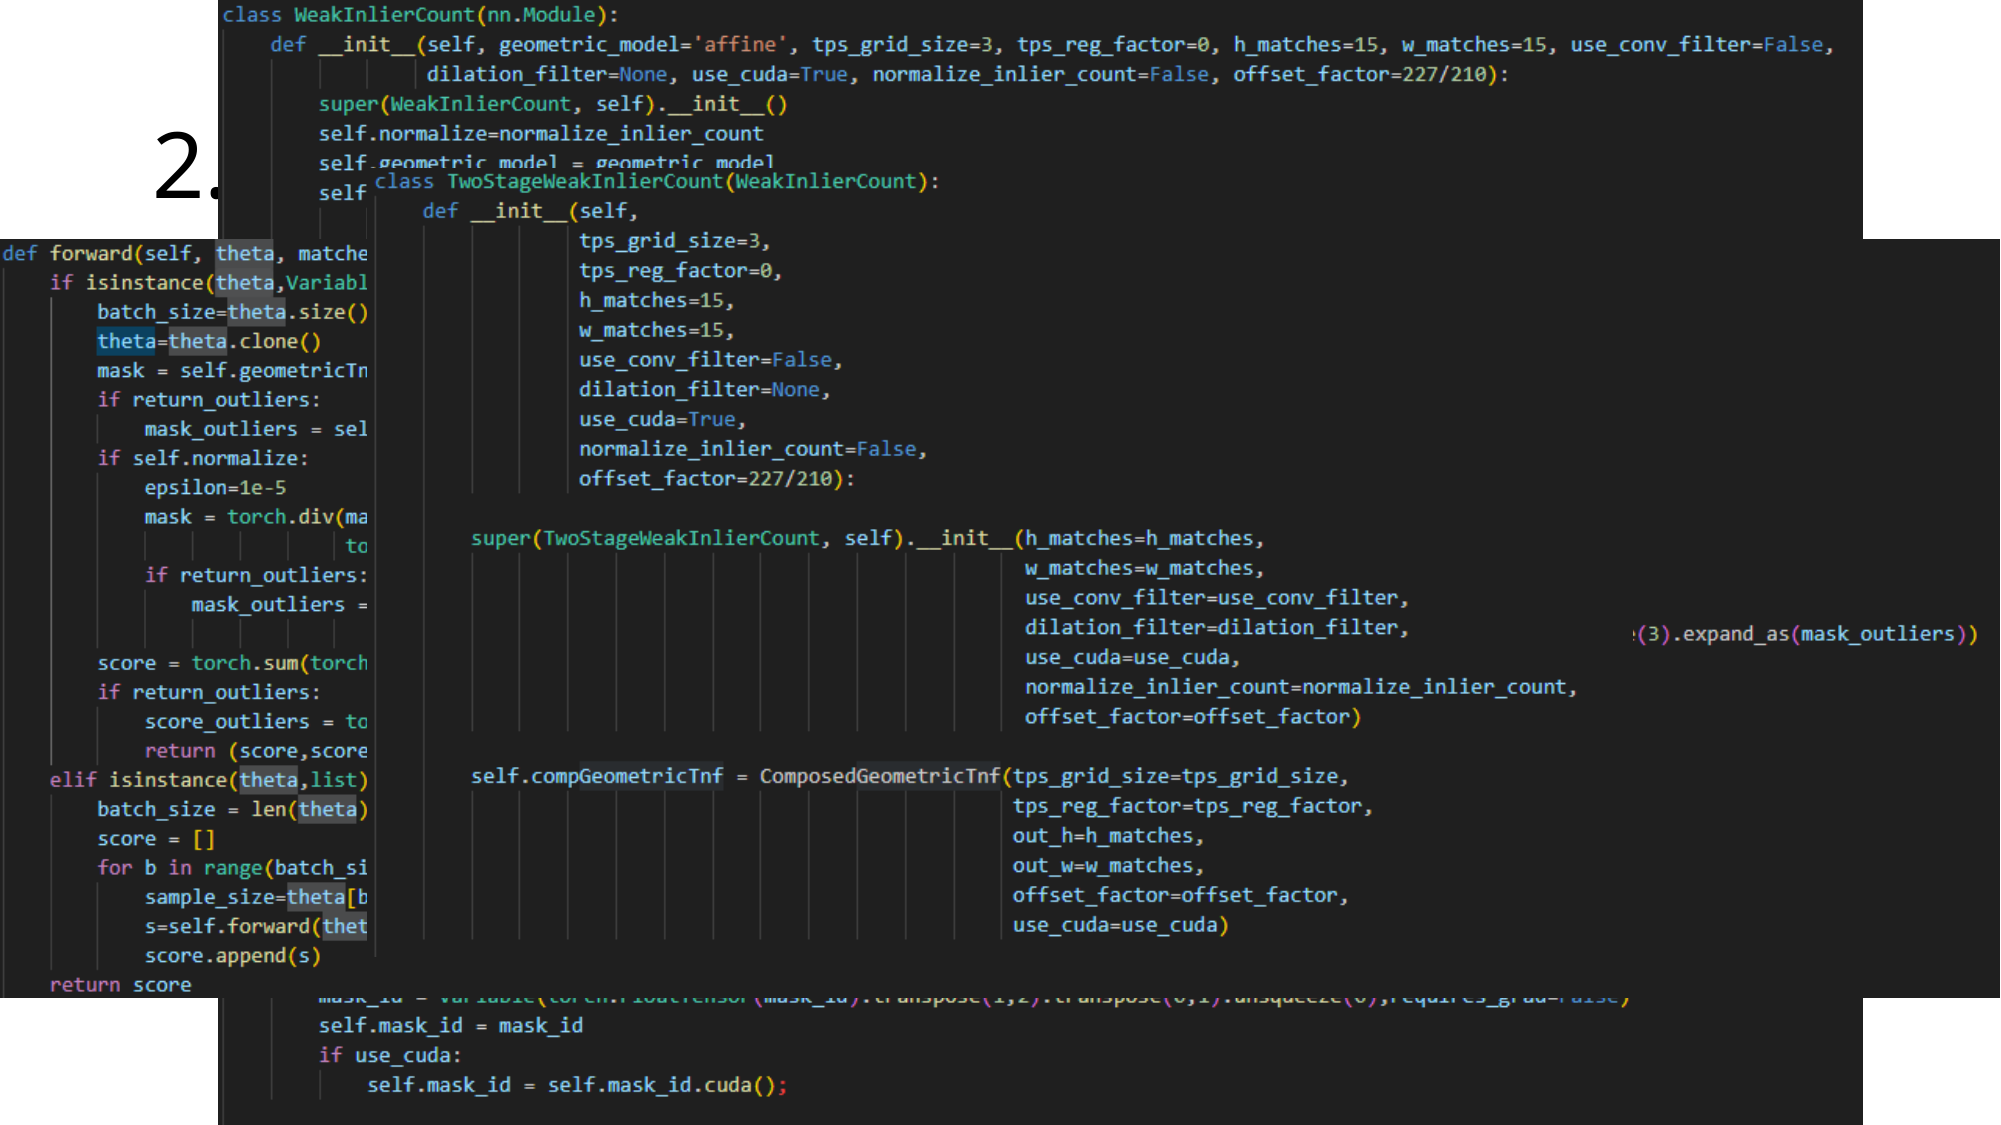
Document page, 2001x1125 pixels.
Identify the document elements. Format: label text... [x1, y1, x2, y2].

title 2. 모델 [137, 59, 218, 239]
picture [0, 0, 2000, 1125]
